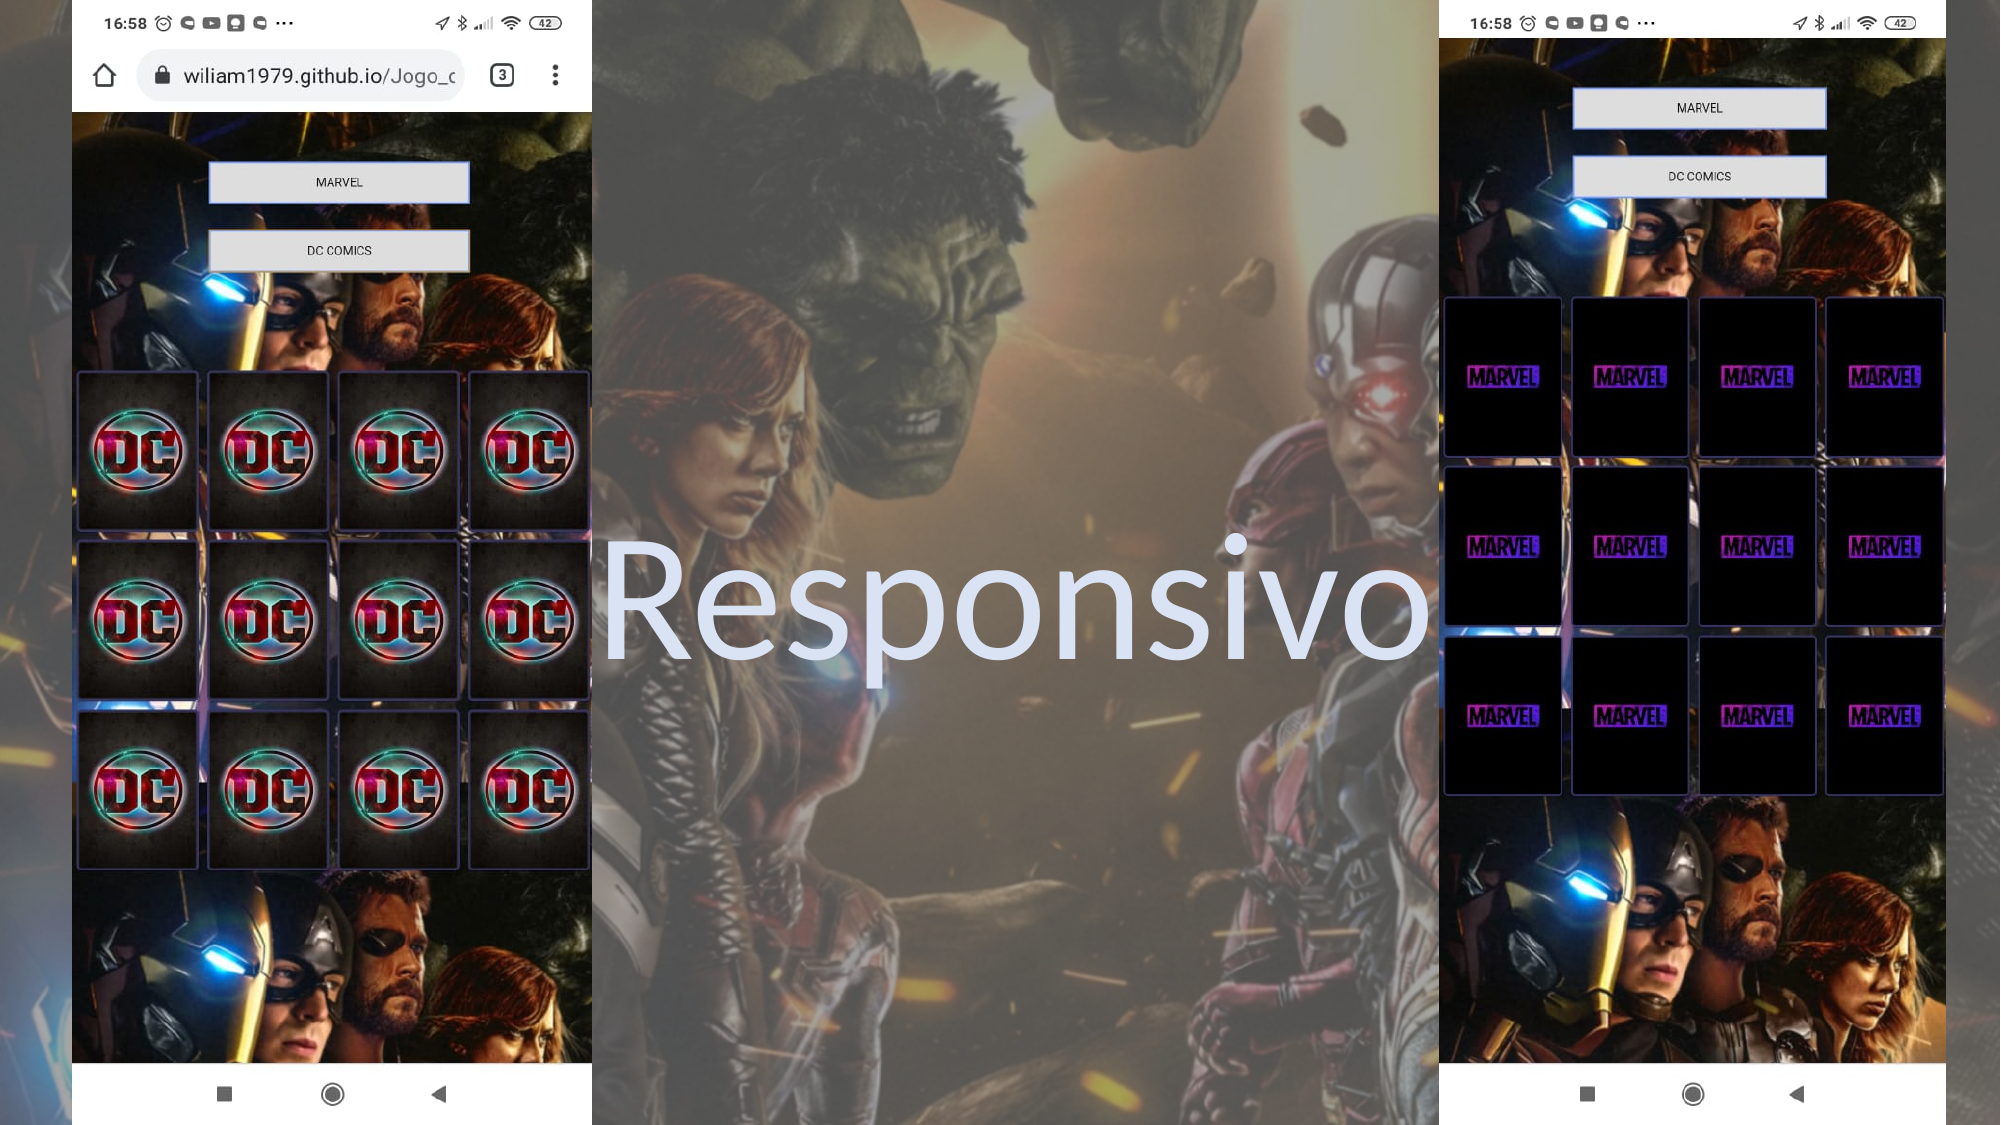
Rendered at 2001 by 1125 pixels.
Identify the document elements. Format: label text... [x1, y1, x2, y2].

text_box Responsivo [592, 468, 1439, 704]
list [1439, 0, 1946, 1125]
picture [72, 0, 592, 1125]
